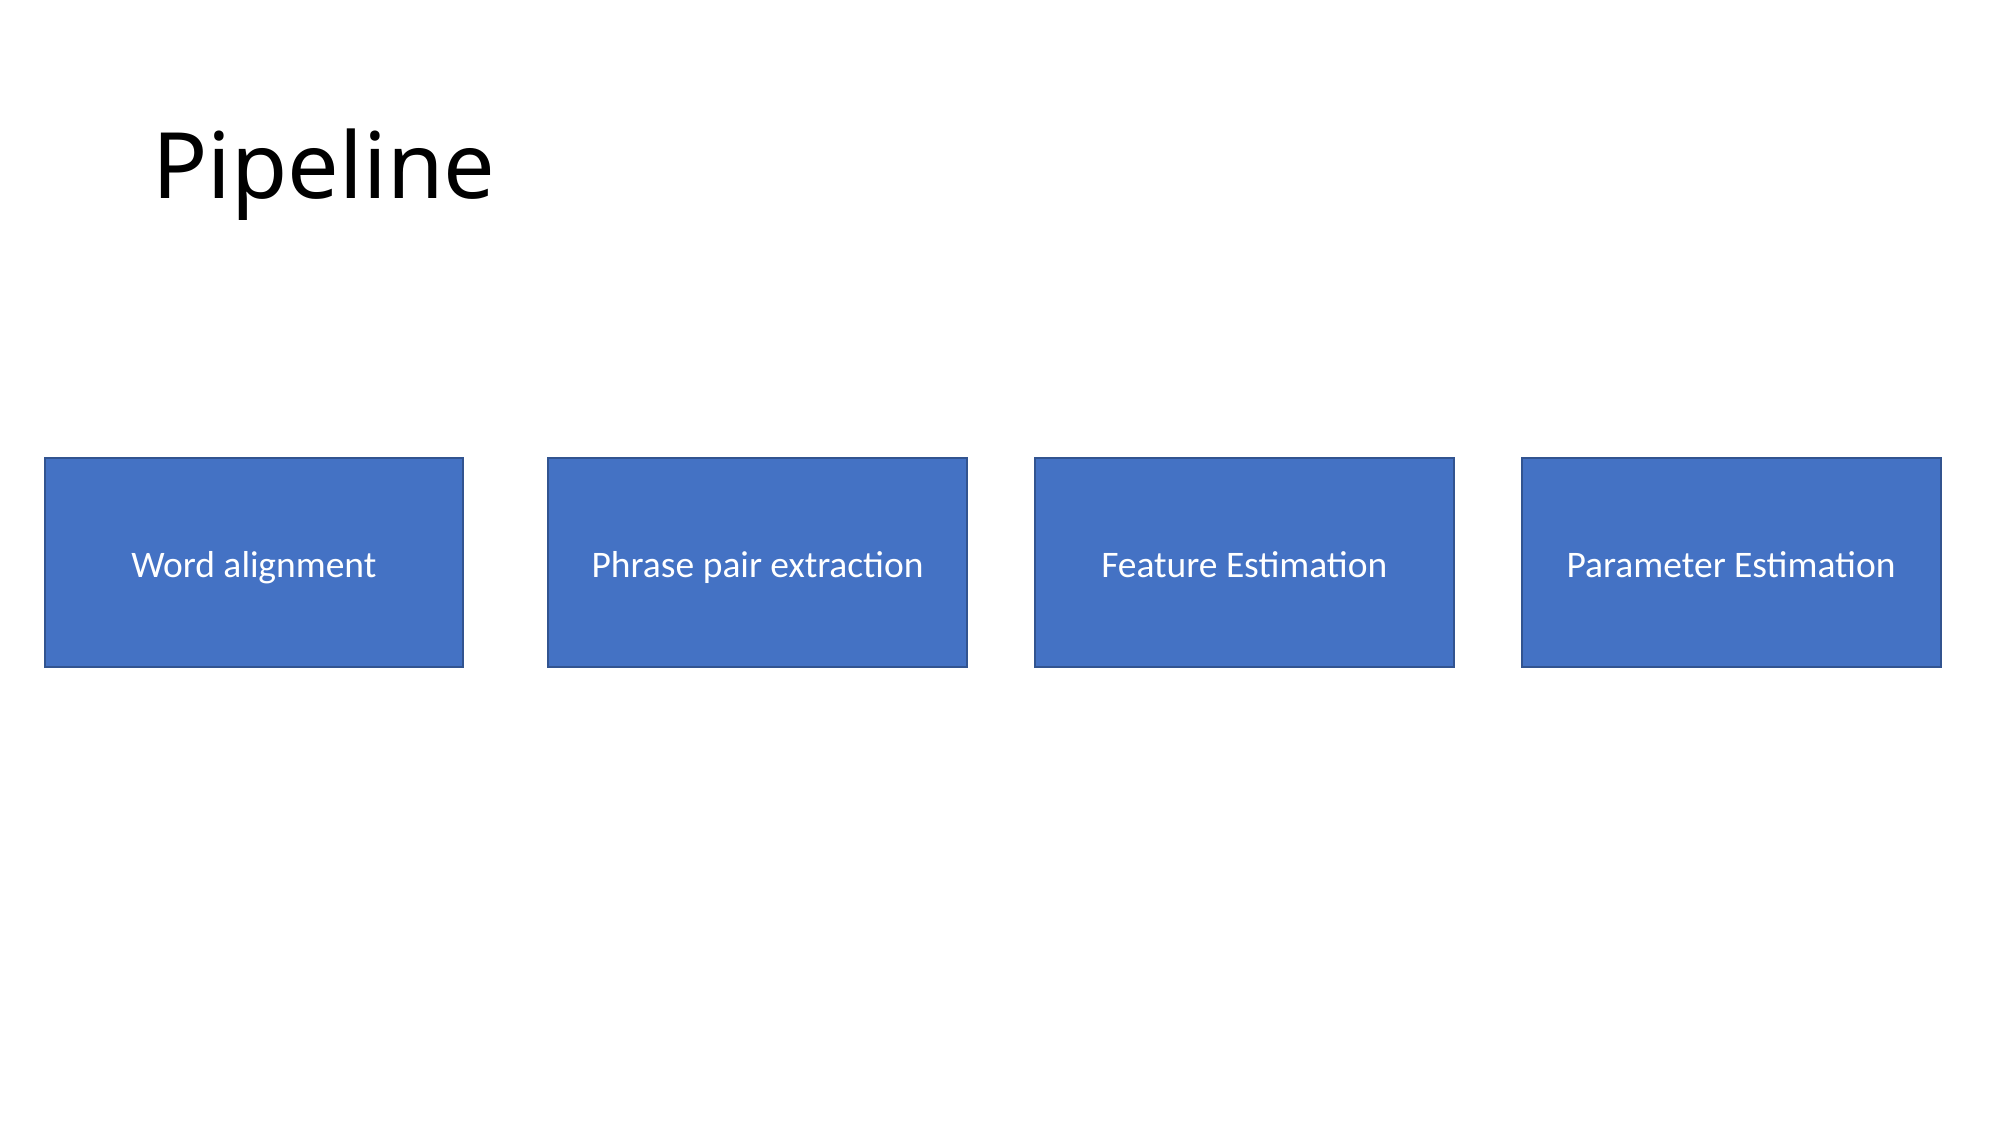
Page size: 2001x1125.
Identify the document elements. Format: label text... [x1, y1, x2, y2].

text_box Parameter Estimation [1521, 457, 1942, 668]
text_box Phrase pair extraction [547, 457, 968, 668]
title Pipeline [137, 59, 1863, 278]
text_box Word alignment [44, 457, 464, 668]
text_box Feature Estimation [1034, 457, 1455, 668]
